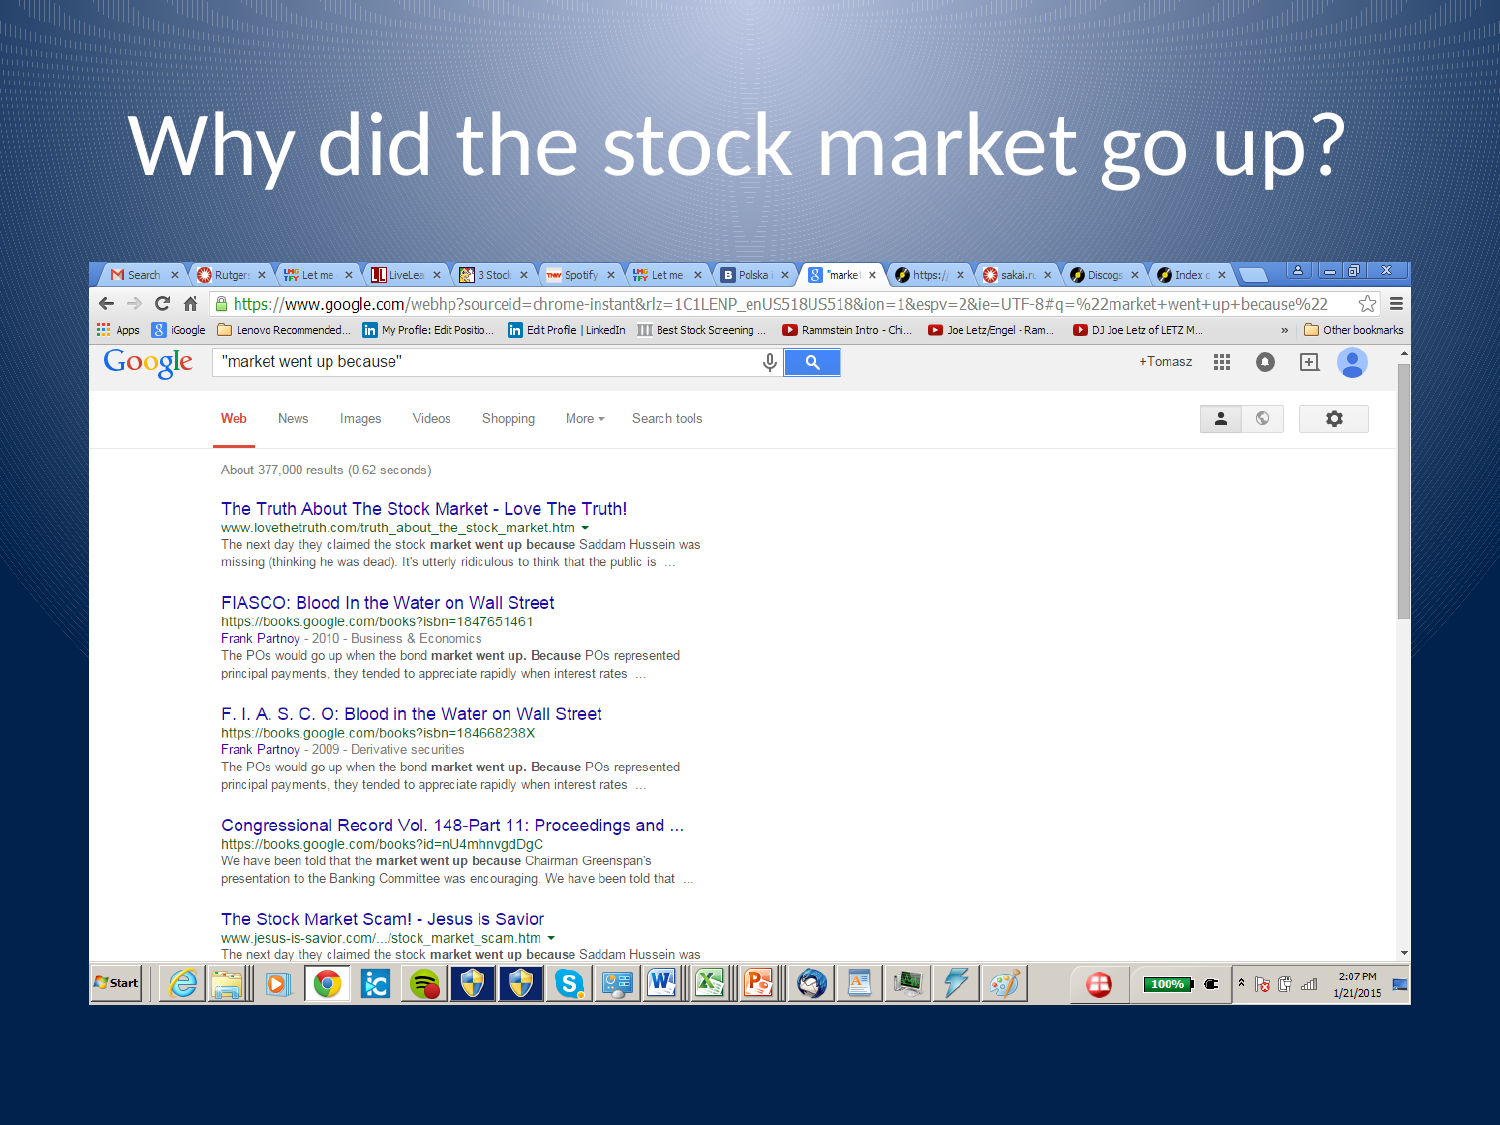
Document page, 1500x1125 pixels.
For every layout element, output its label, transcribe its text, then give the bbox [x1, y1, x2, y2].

title Why did the stock market go up? [75, 45, 1425, 233]
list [89, 262, 1411, 1006]
